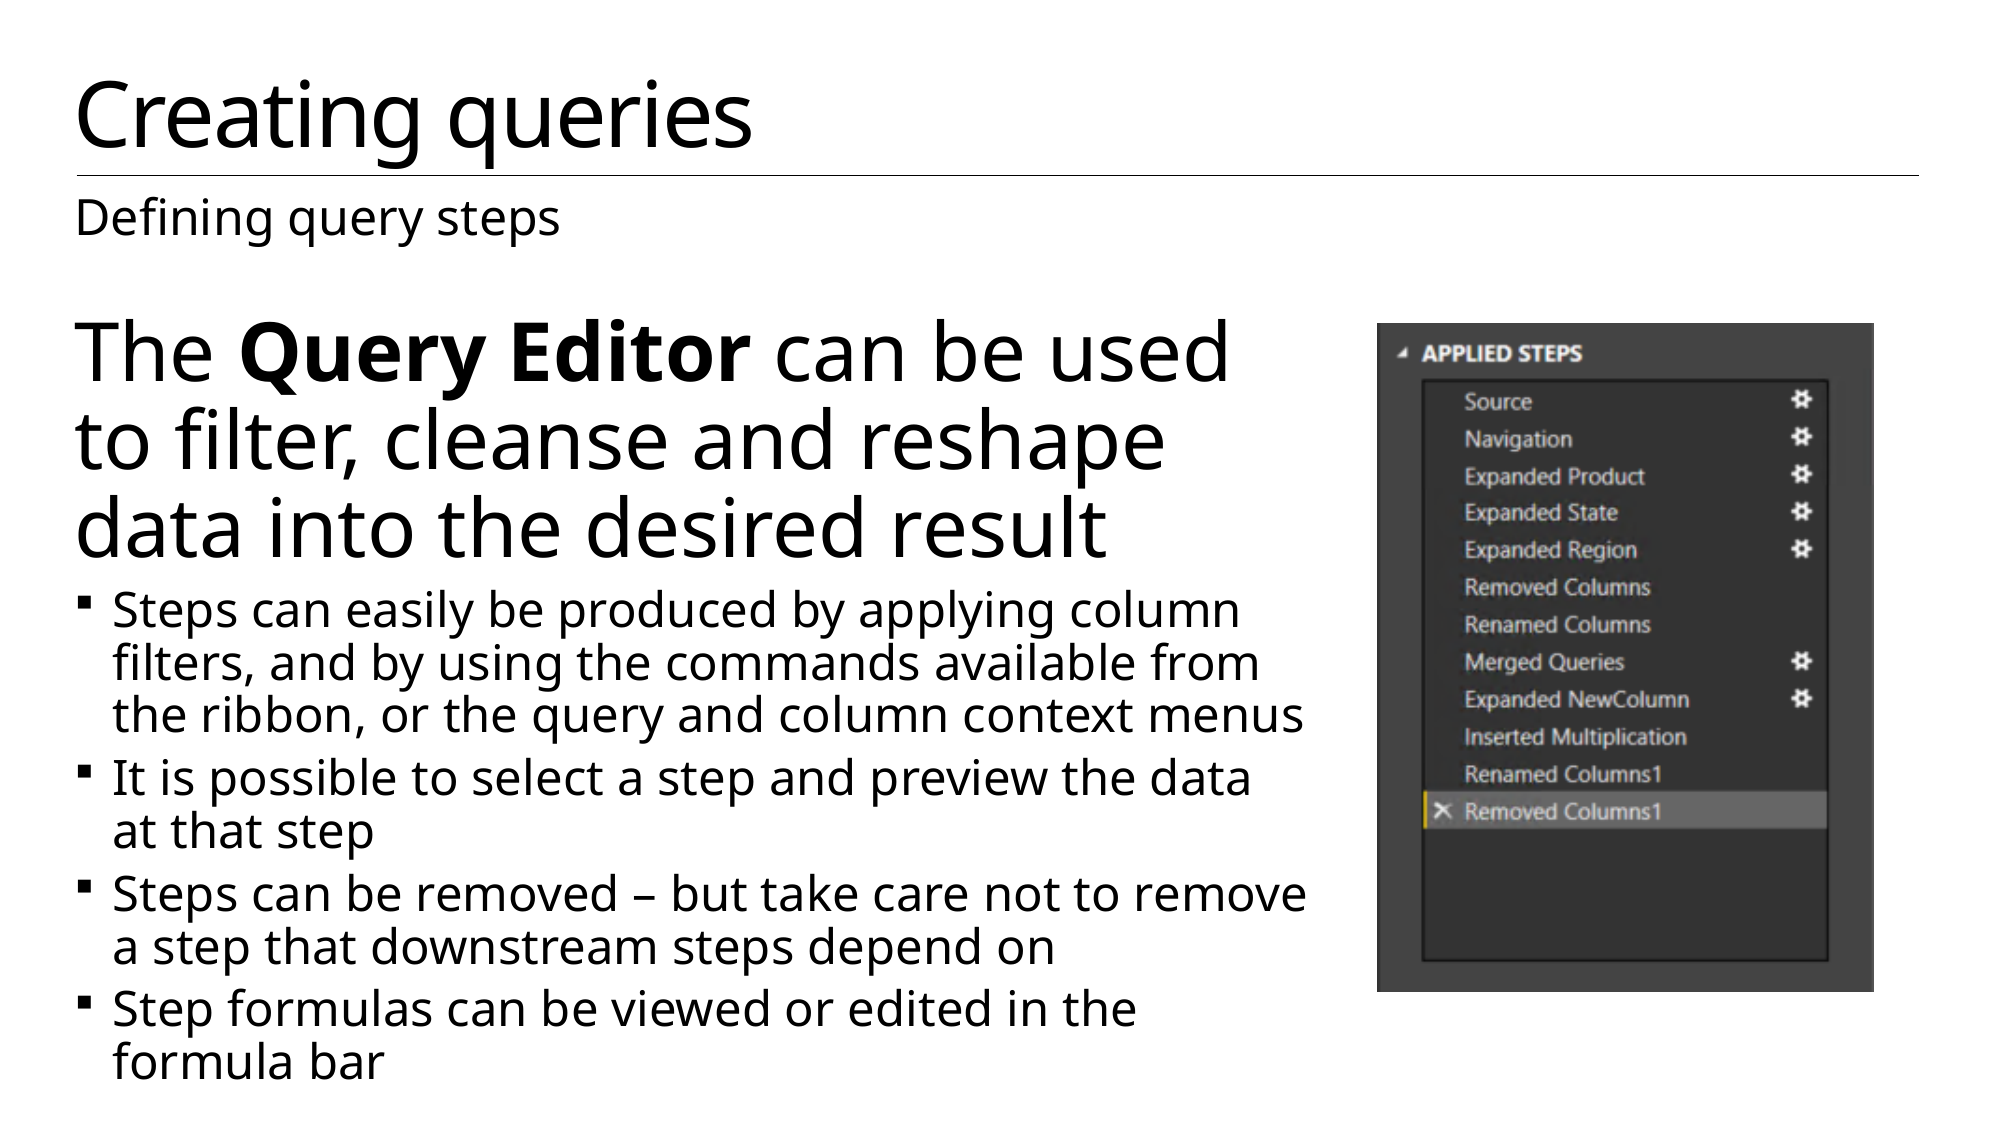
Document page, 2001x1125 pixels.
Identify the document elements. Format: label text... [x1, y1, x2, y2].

list Defining query steps [44, 191, 1957, 247]
list The Query Editor can be used to filter, cleanse and reshape data into the desired result Steps can easily be produced by applying column filters, and by using the commands available from the ribbon, or the query and column context menus It is possible to select a step and preview the data at that step Steps can be removed – but take care not to remove a step that downstream steps depend on Step formulas can be viewed or edited in the formula bar [44, 287, 1342, 1125]
title Creating queries [44, 59, 1957, 178]
picture [1376, 323, 1875, 993]
